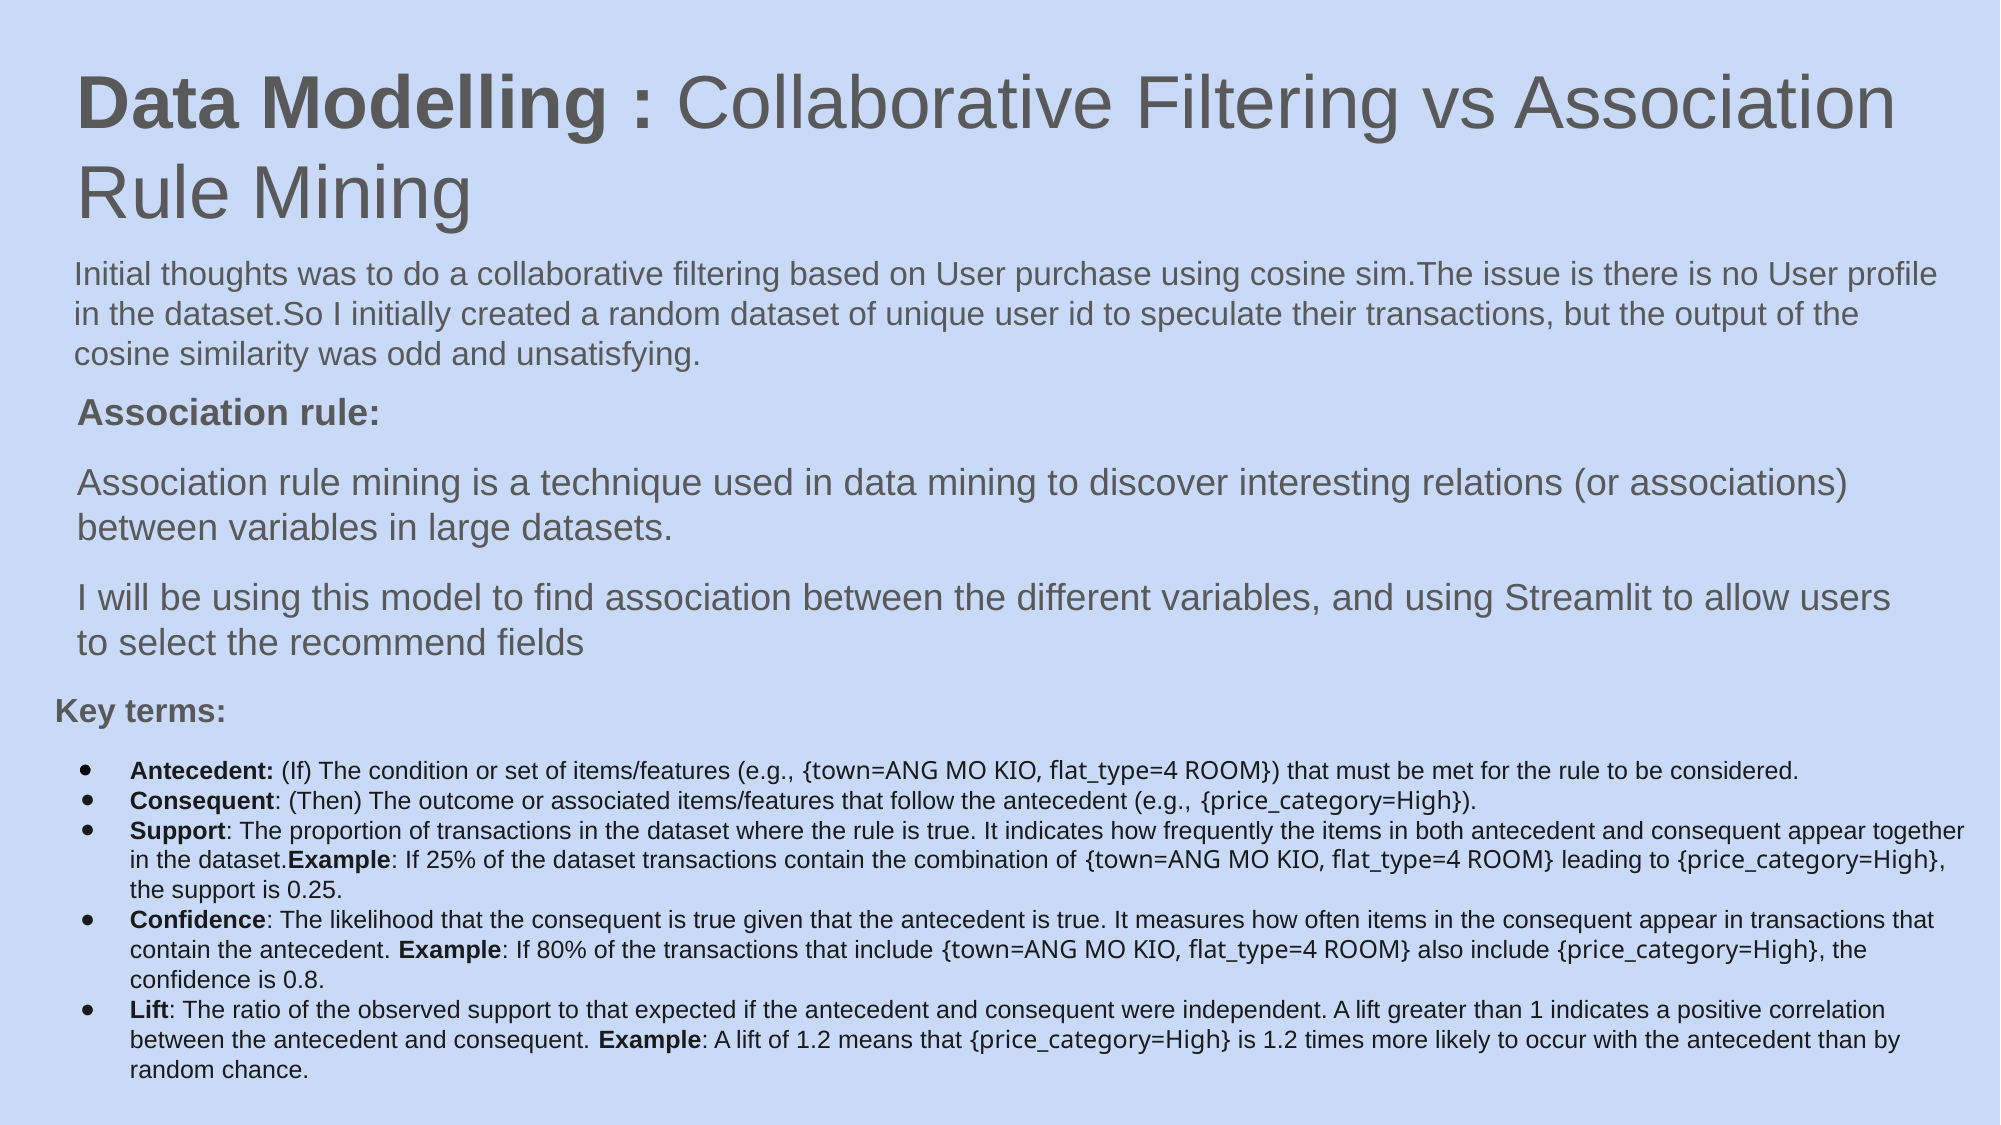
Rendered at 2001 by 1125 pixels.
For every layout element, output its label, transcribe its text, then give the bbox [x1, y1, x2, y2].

text_box Initial thoughts was to do a collaborative filtering based on User purchase using cosine sim.The issue is there is no User profile in the dataset.So I initially created a random dataset of unique user id to speculate their transactions, but the output of the cosine similarity was odd and unsatisfying. [59, 237, 1966, 388]
text_box Key terms: Antecedent: (If) The condition or set of items/features (e.g., {town=ANG MO KIO, flat_type=4 ROOM}) that must be met for the rule to be considered. Consequent: (Then) The outcome or associated items/features that follow the antecedent (e.g., {price_category=High}). Support: The proportion of transactions in the dataset where the rule is true. It indicates how frequently the items in both antecedent and consequent appear together in the dataset.Example: If 25% of the dataset transactions contain the combination of {town=ANG MO KIO, flat_type=4 ROOM} leading to {price_category=High}, the support is 0.25. Confidence: The likelihood that the consequent is true given that the antecedent is true. It measures how often items in the consequent appear in transactions that contain the antecedent. Example: If 80% of the transactions that include {town=ANG MO KIO, flat_type=4 ROOM} also include {price_category=High}, the confidence is 0.8. Lift: The ratio of the observed support to that expected if the antecedent and consequent were independent. A lift greater than 1 indicates a positive correlation between the antecedent and consequent. Example: A lift of 1.2 means that {price_category=High} is 1.2 times more likely to occur with the antecedent than by random chance. [40, 674, 1985, 1099]
text_box Data Modelling : Collaborative Filtering vs Association Rule Mining [61, 38, 1926, 230]
text_box Association rule: Association rule mining is a technique used in data mining to discover interesting relations (or associations) between variables in large datasets. I will be using this model to find association between the different variables, and using Streamlit to allow users to select the recommend fields [61, 372, 1926, 678]
